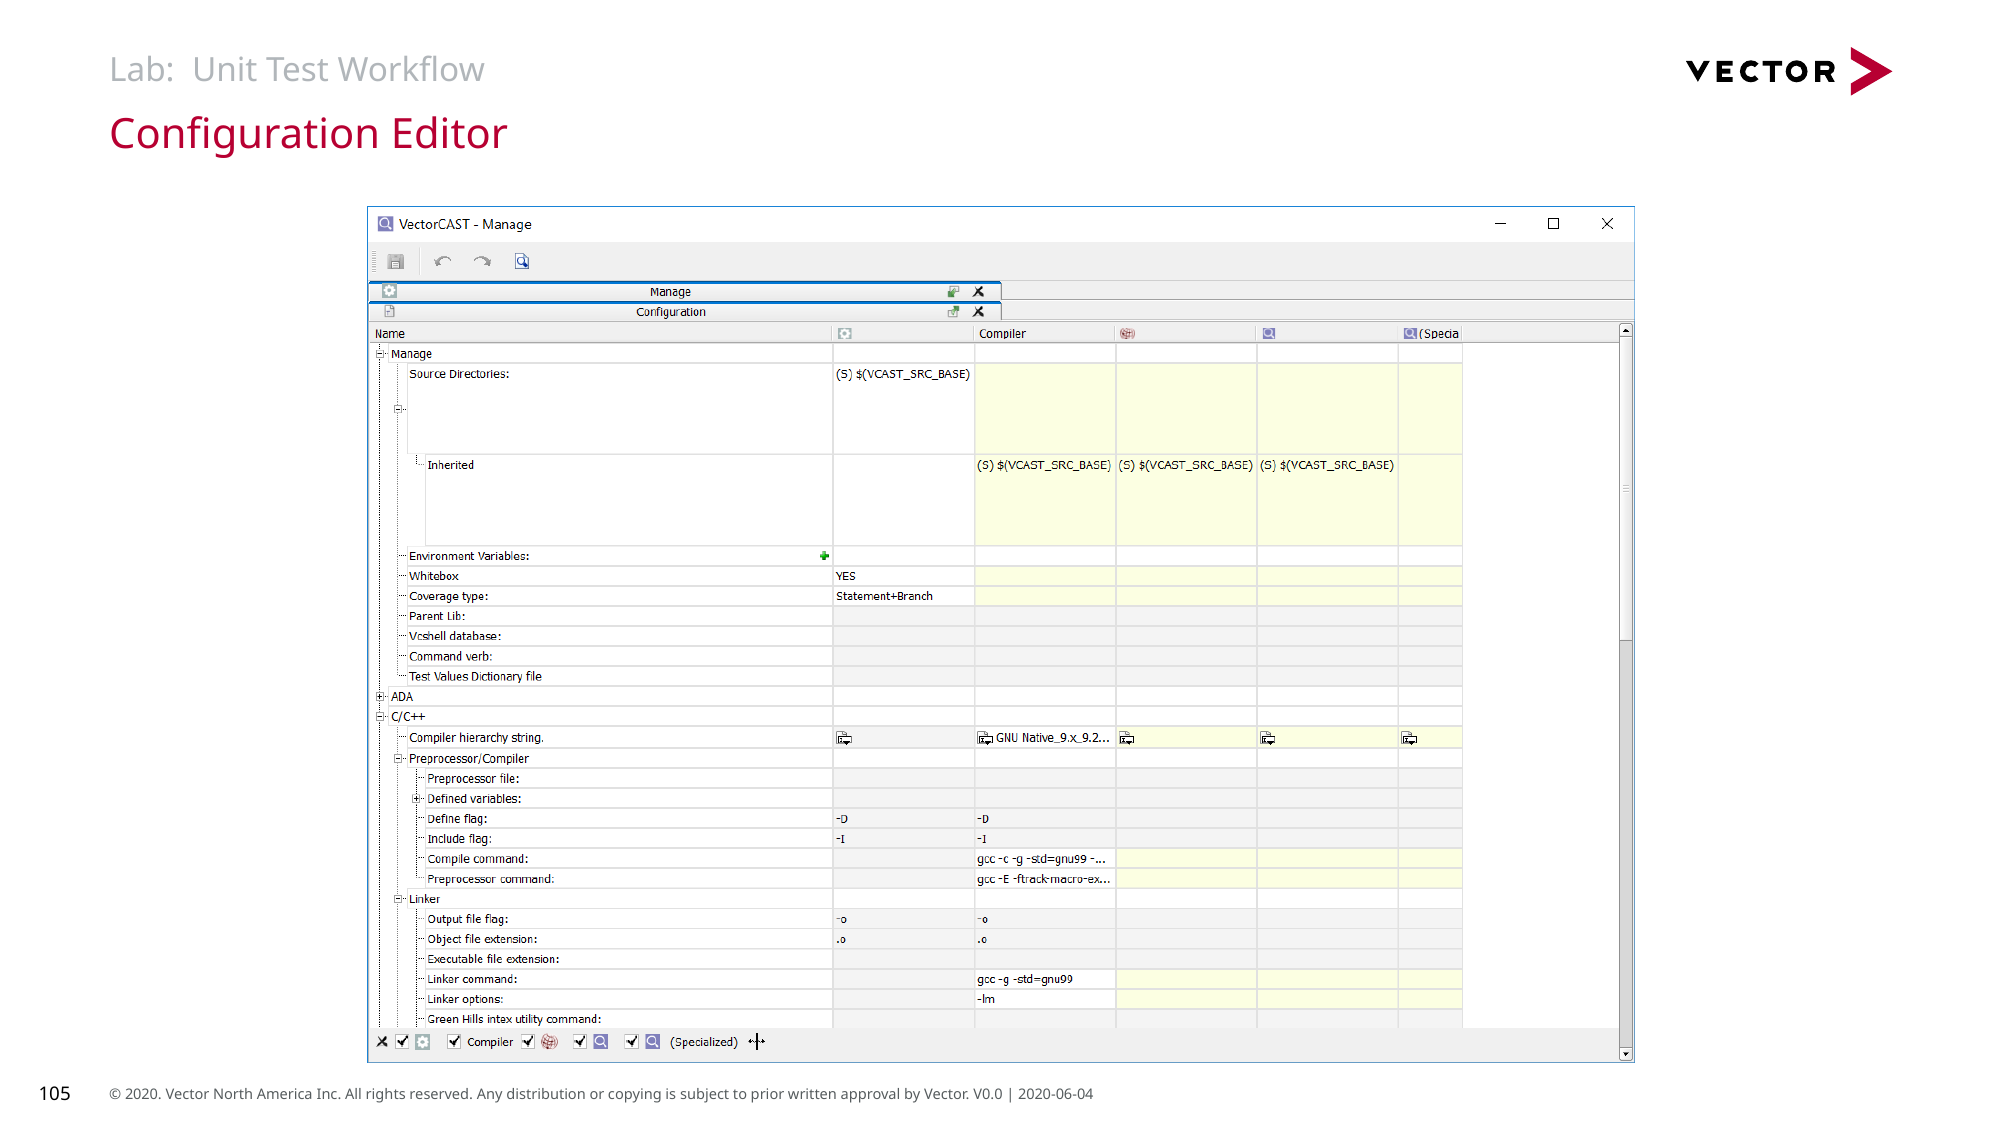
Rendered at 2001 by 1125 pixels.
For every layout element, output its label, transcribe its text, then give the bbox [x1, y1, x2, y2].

list Configuration Editor [109, 103, 1577, 157]
title Lab: Unit Test Workflow [109, 41, 1577, 89]
picture [367, 206, 1635, 1063]
